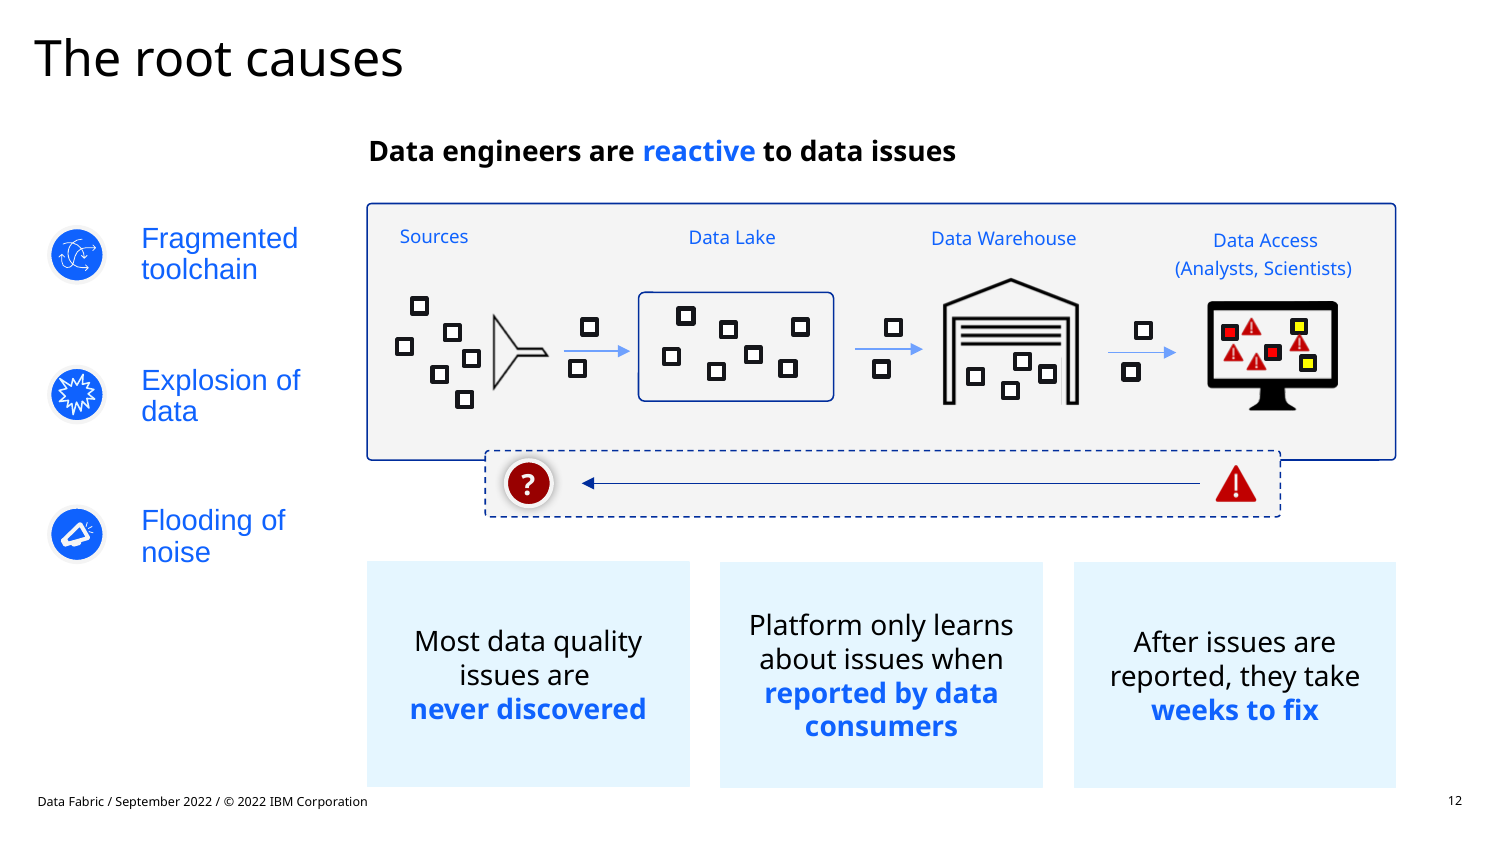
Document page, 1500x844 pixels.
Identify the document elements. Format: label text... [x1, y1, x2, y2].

slide_number 12 [1162, 787, 1463, 815]
footer Data Fabric / September 2022 / © 2022 IBM Corporation [37, 787, 713, 815]
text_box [353, 125, 1400, 788]
title The root causes [34, 33, 714, 165]
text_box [48, 208, 348, 563]
